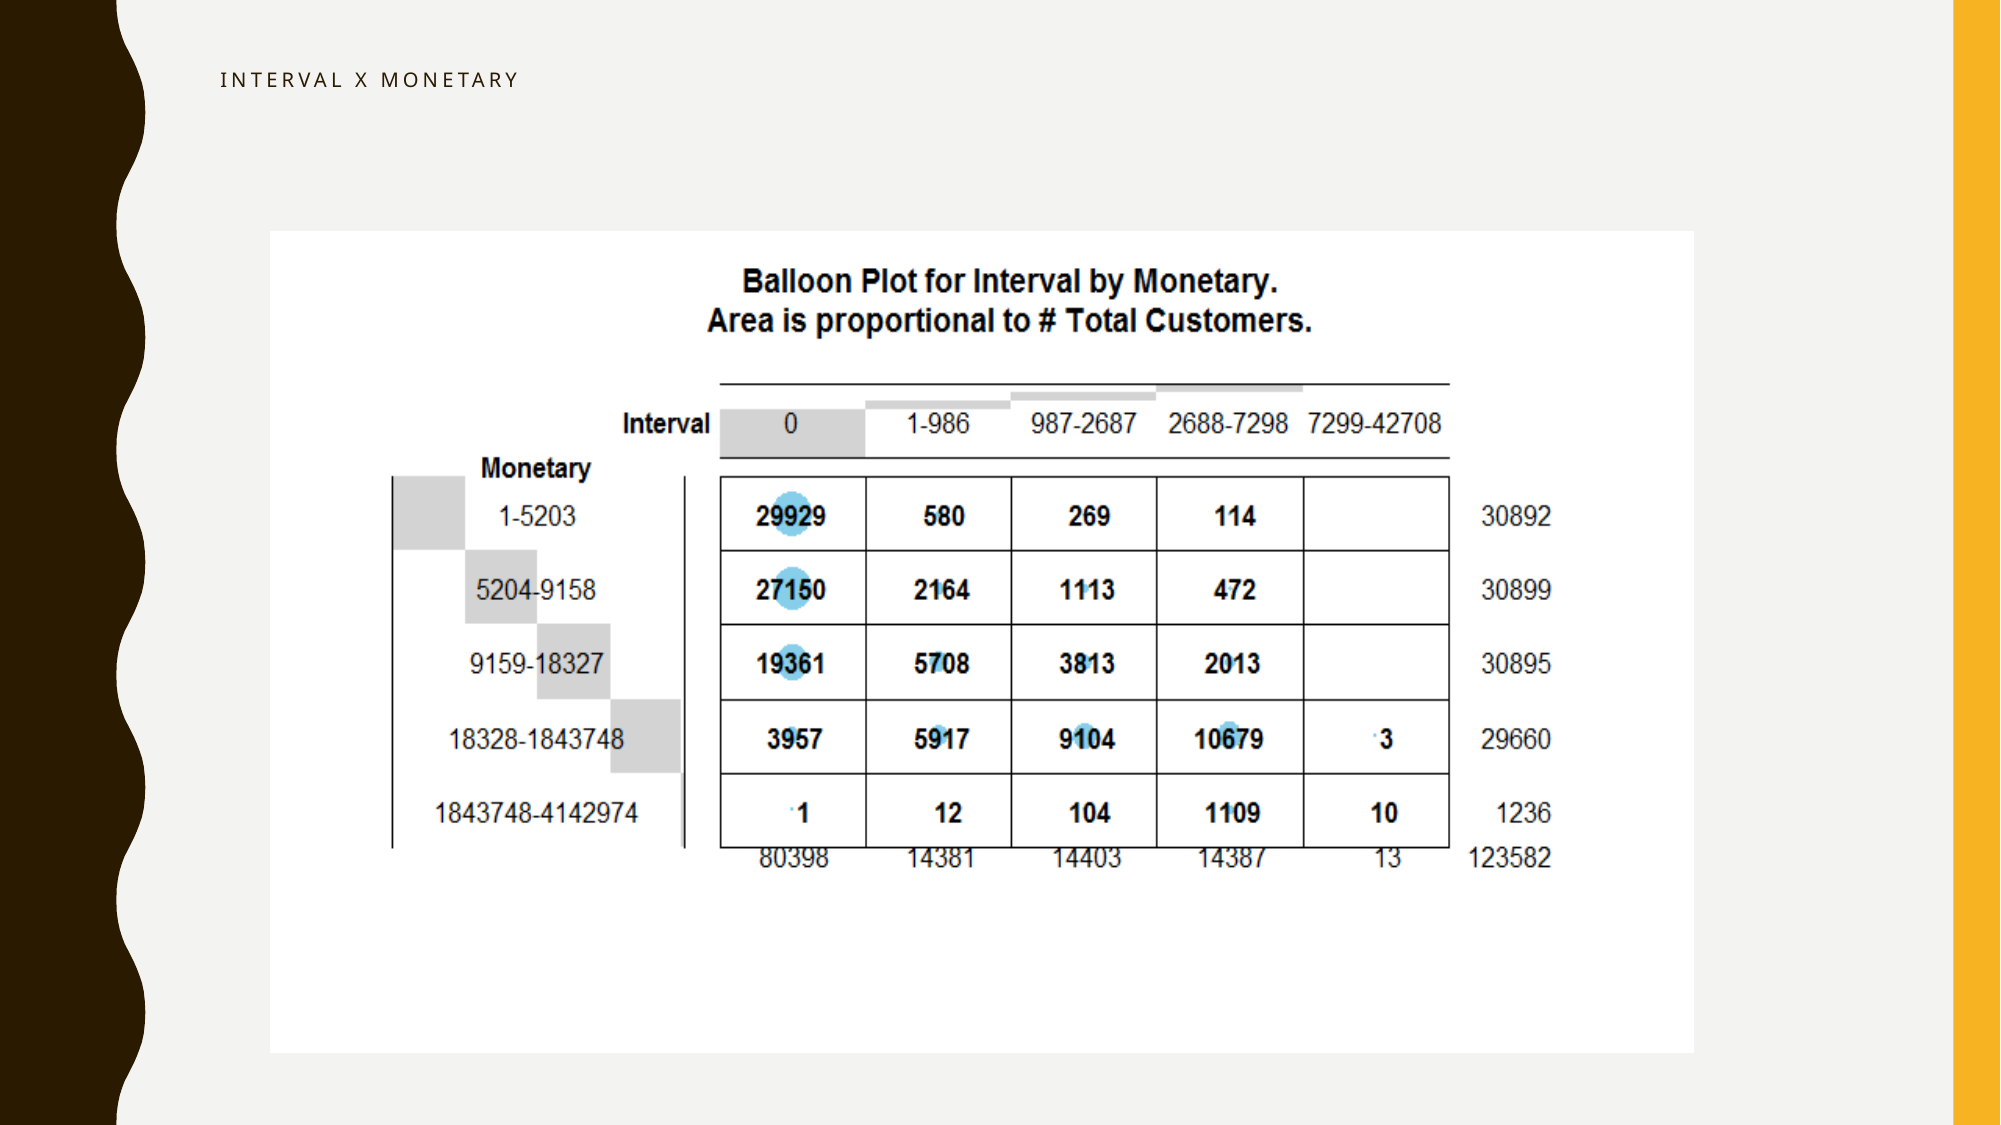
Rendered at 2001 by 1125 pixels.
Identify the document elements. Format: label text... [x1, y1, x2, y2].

title Interval x monetary [205, 62, 1922, 123]
picture [269, 231, 1694, 1054]
